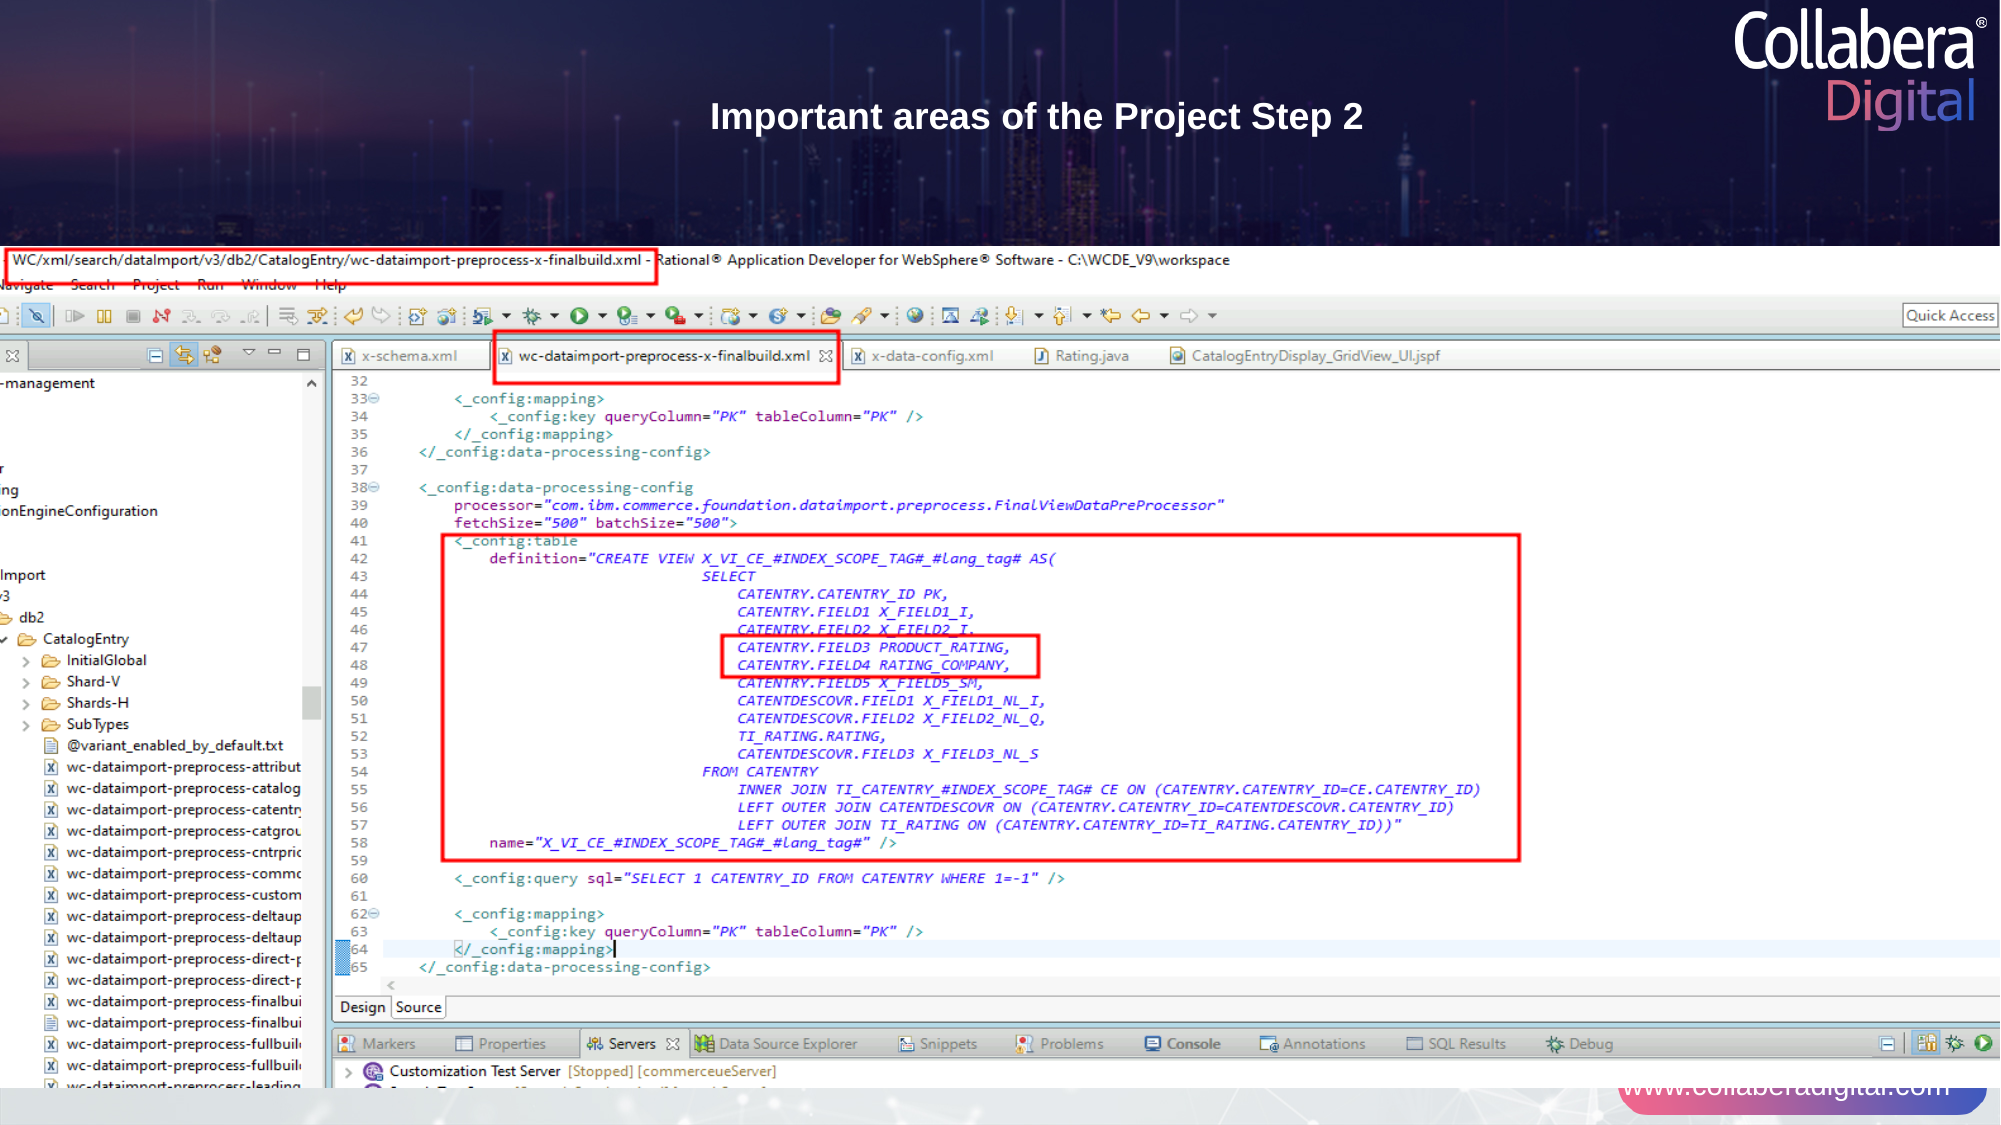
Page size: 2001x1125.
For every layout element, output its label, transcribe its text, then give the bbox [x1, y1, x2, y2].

text_box Important areas of the Project Step 2 [695, 84, 1380, 145]
picture [0, 0, 2000, 1125]
